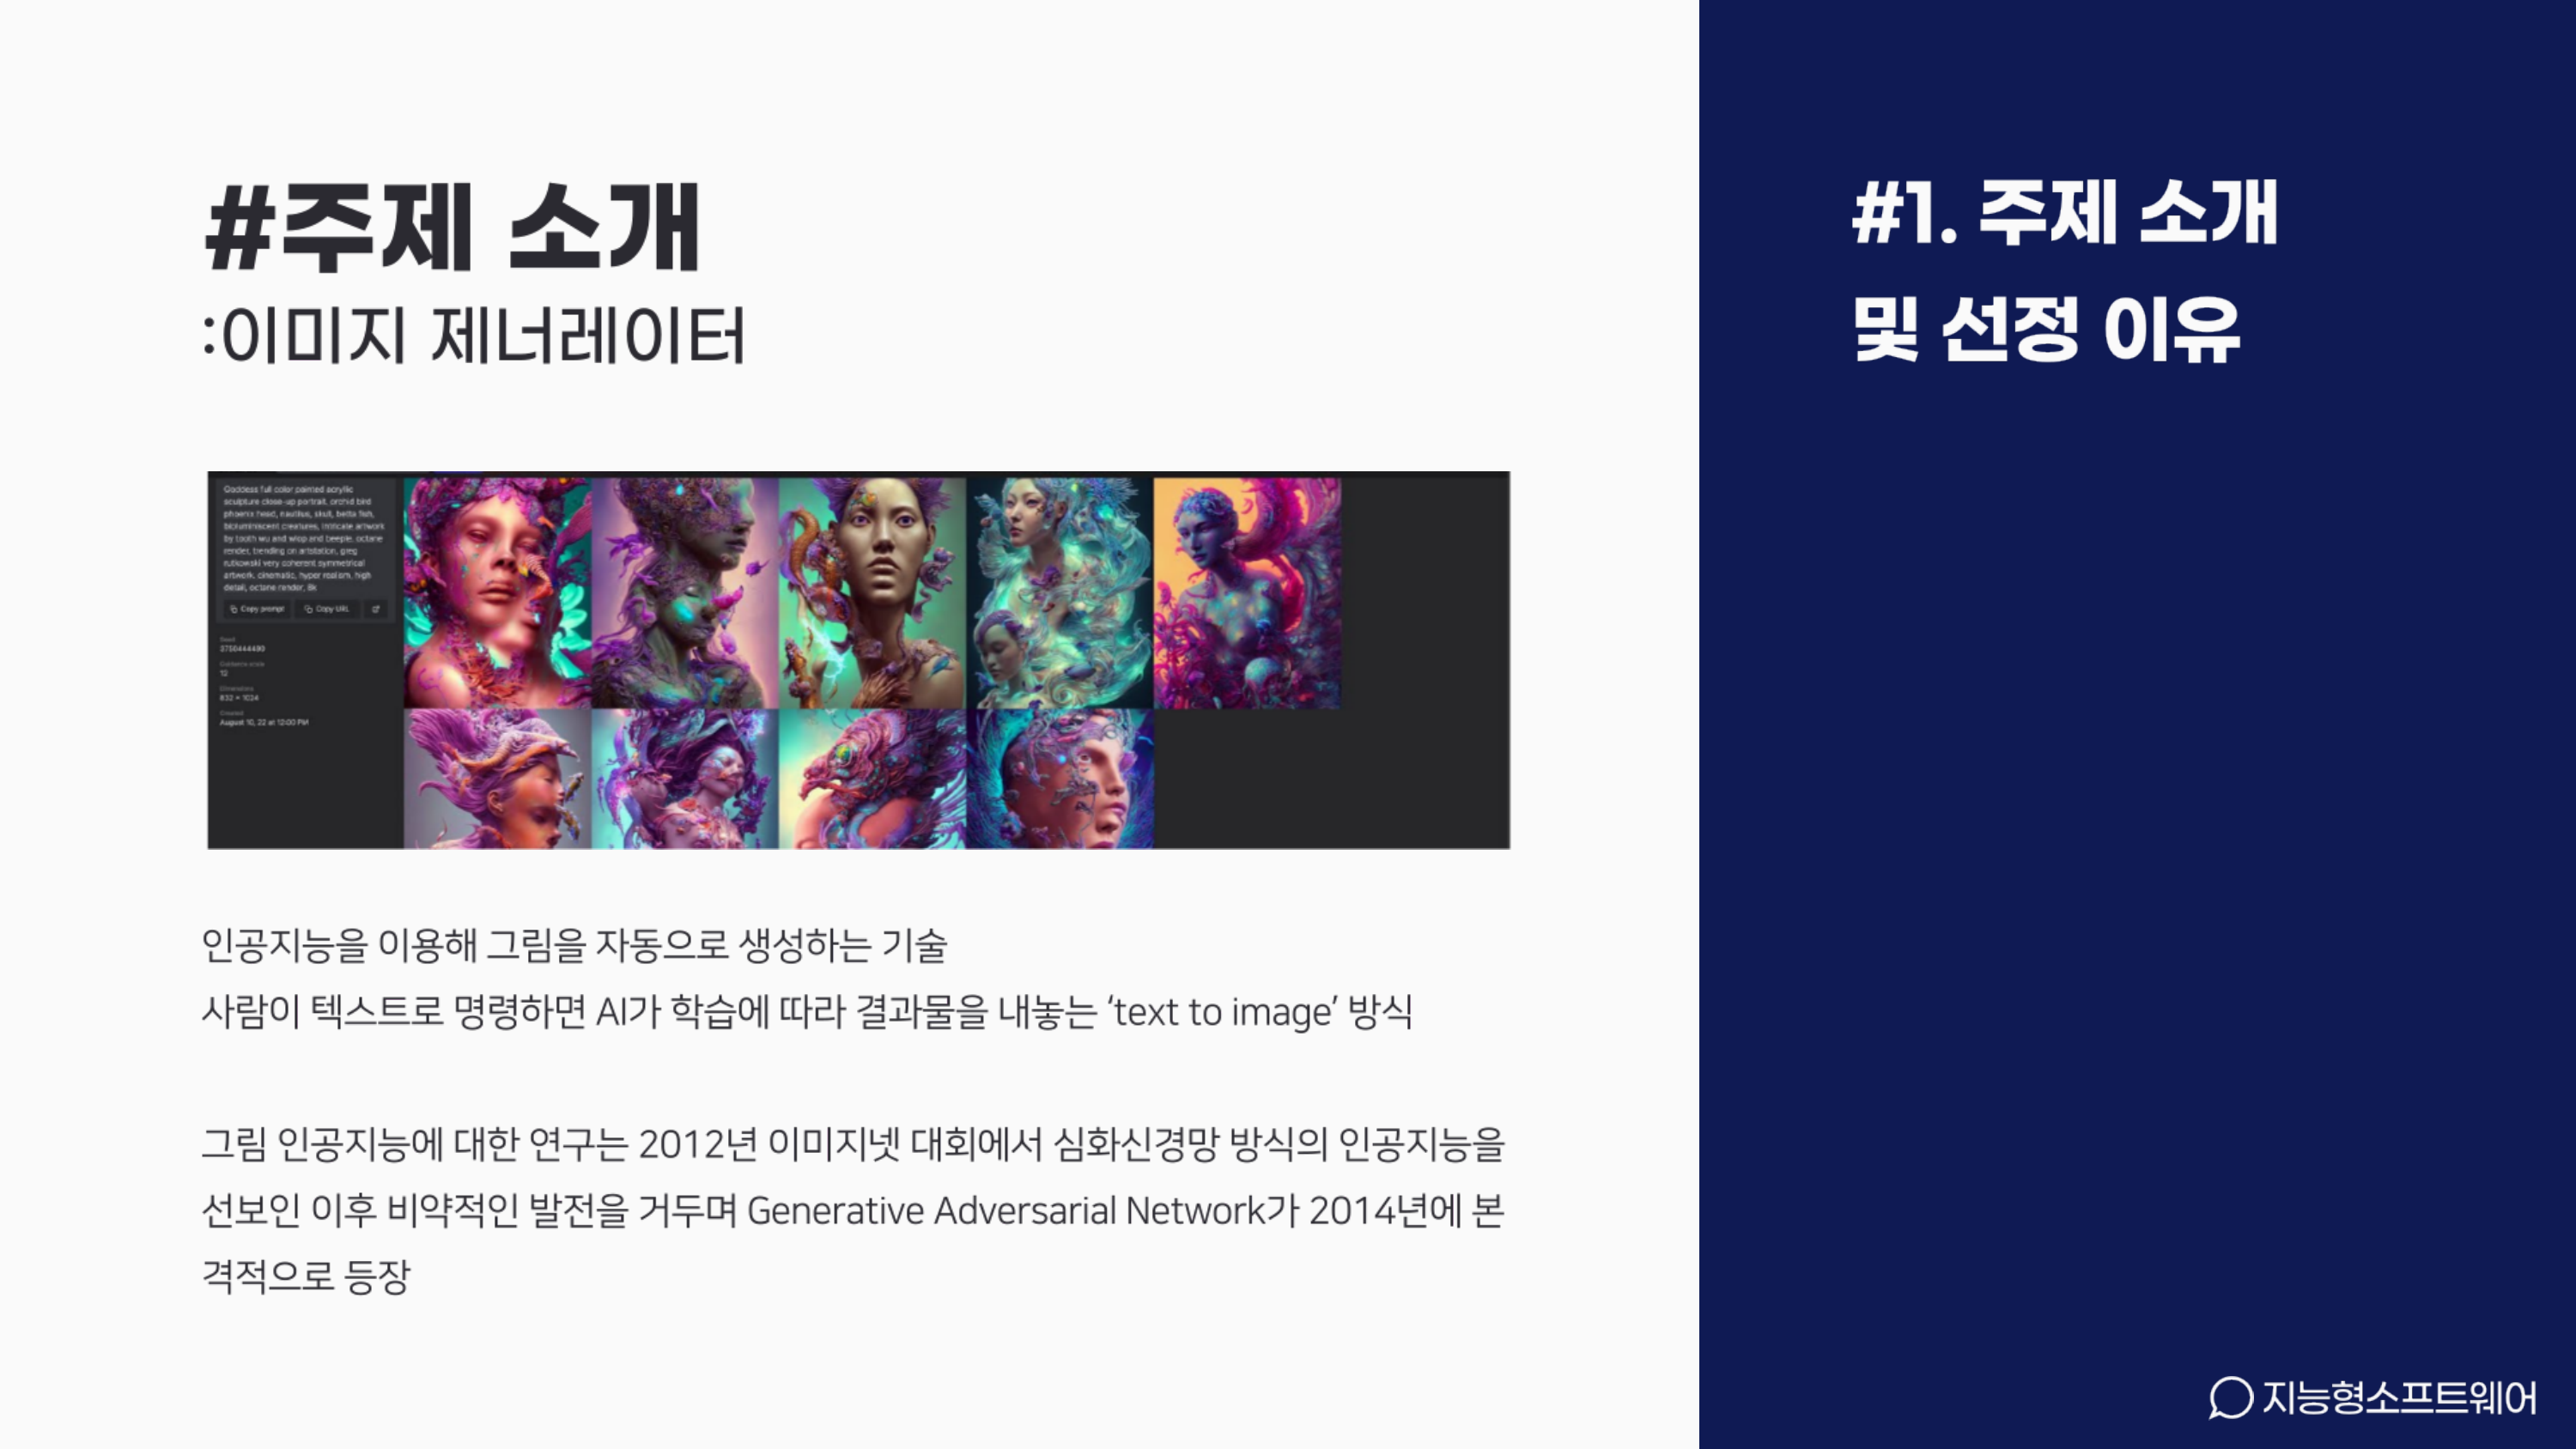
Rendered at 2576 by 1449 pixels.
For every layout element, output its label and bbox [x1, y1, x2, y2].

text_box [1699, 0, 2576, 1449]
picture [2256, 1370, 2556, 1433]
picture [196, 916, 1523, 1325]
text_box [2208, 1375, 2254, 1421]
picture [1839, 158, 2313, 399]
text_box [202, 471, 1511, 850]
picture [186, 150, 774, 397]
